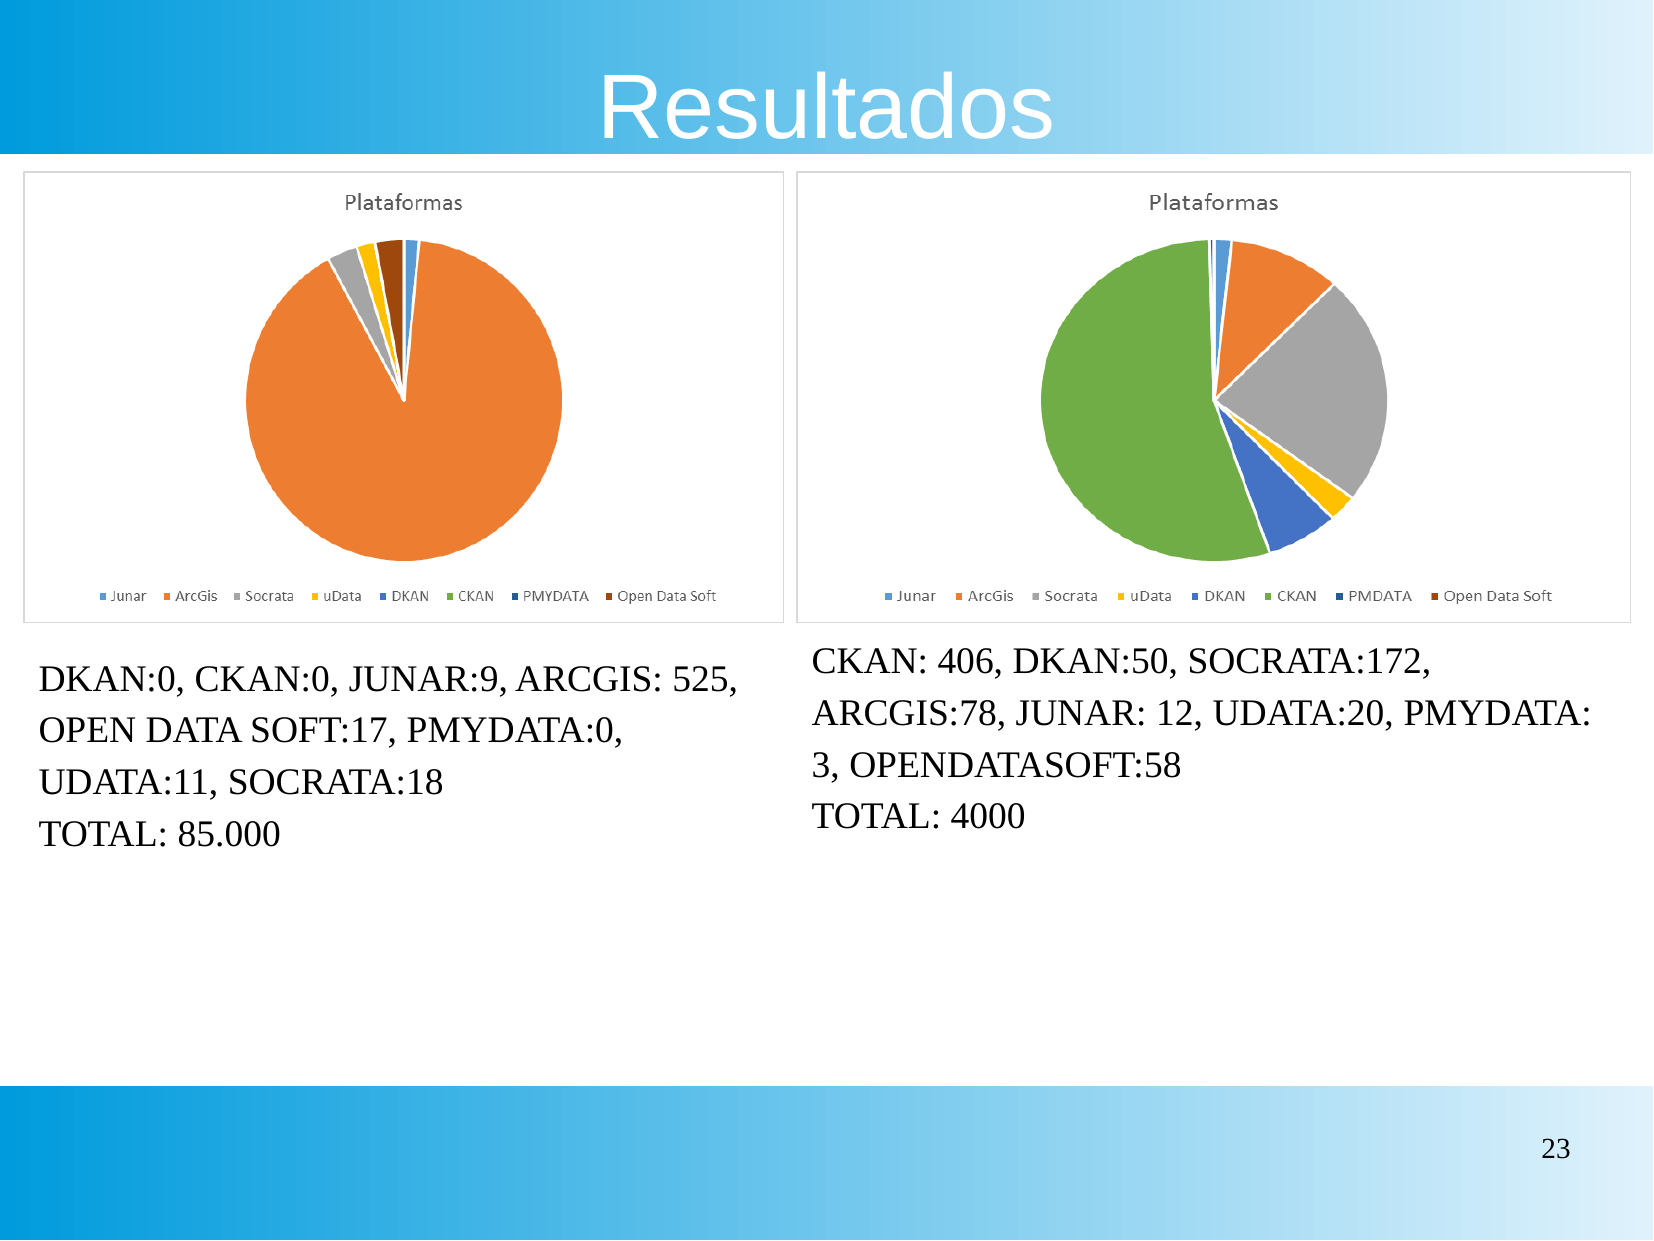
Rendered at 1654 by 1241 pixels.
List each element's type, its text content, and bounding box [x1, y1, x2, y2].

picture [23, 170, 784, 623]
text_box CKAN: 406, DKAN:50, SOCRATA:172, ARCGIS:78, JUNAR: 12, UDATA:20, PMYDATA: 3, OPENDATASOFT:58 TOTAL: 4000 [796, 630, 1624, 875]
text_box ‹#› [1185, 1129, 1571, 1216]
text_box Resultados [82, 49, 1571, 154]
picture [796, 170, 1632, 623]
text_box DKAN:0, CKAN:0, JUNAR:9, ARCGIS: 525, OPEN DATA SOFT:17, PMYDATA:0, UDATA:11, SOCRATA:18 TOTAL: 85.000 [23, 639, 784, 893]
